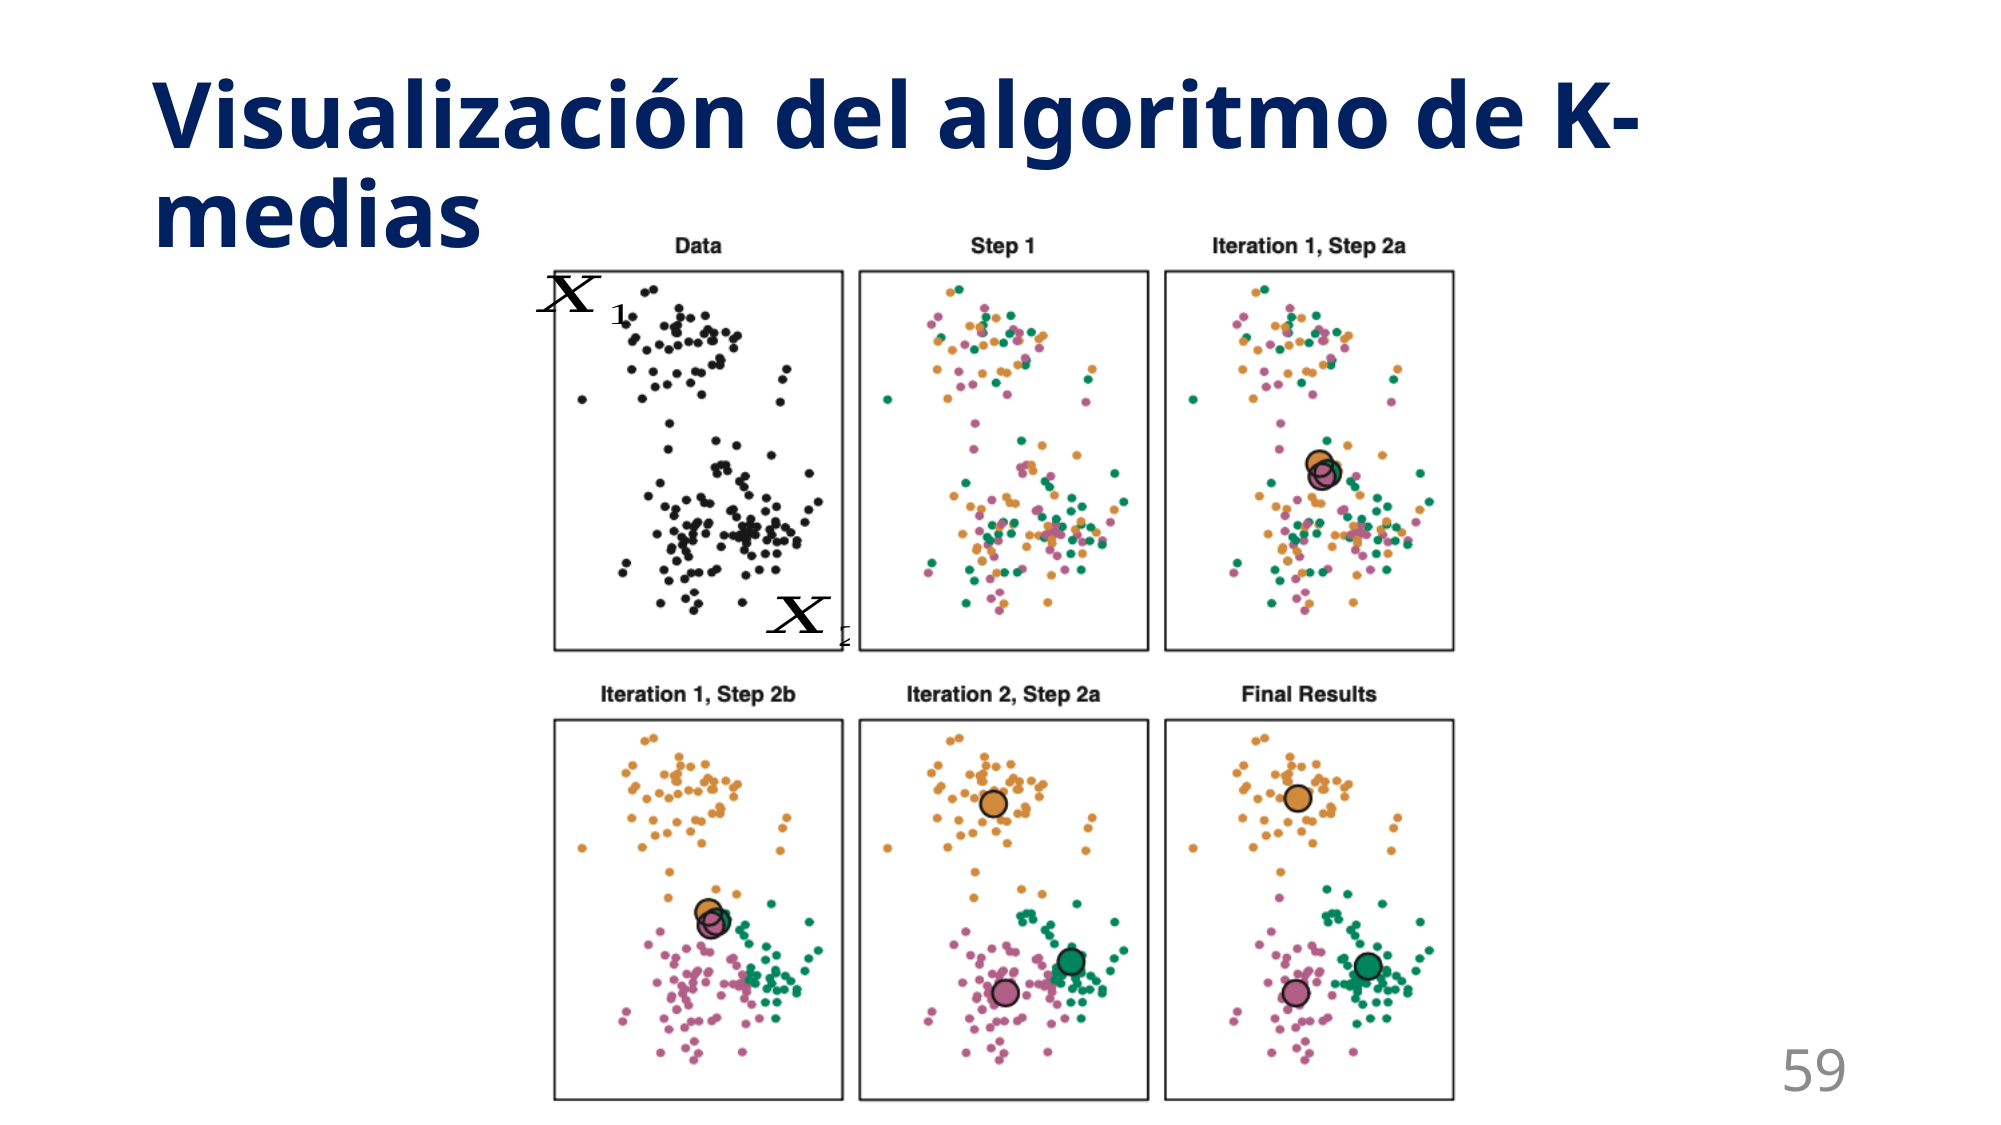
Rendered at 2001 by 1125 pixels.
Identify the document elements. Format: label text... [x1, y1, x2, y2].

title Visualización del algoritmo de K-medias [137, 59, 1863, 278]
picture [531, 681, 1469, 1125]
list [531, 216, 849, 660]
picture [849, 216, 1469, 660]
slide_number 59 [1469, 1042, 1863, 1103]
